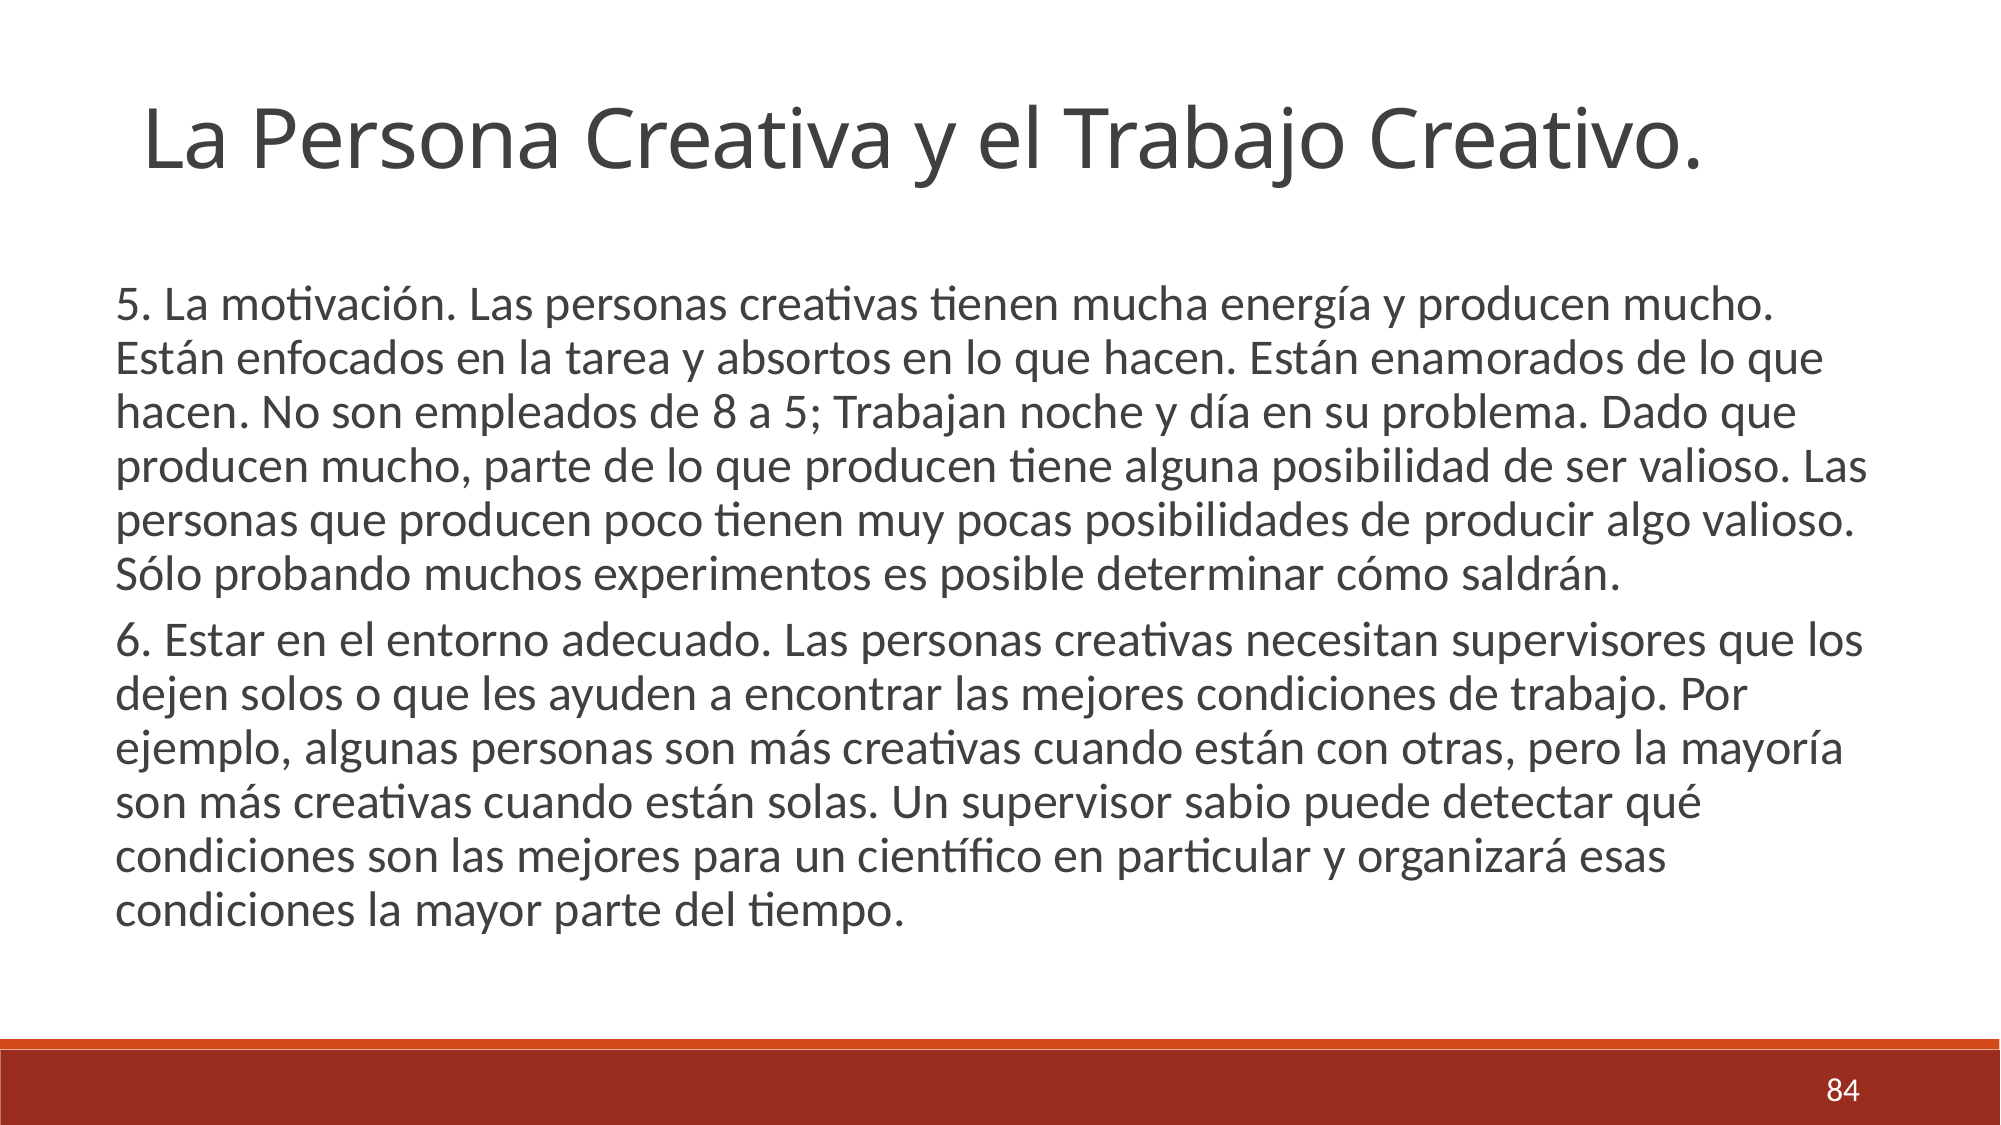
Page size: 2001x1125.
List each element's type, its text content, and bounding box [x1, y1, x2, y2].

slide_number 84 [126, 1061, 1875, 1115]
text_box La Persona Creativa y el Trabajo Creativo. [126, 93, 1875, 269]
text_box 5. La motivación. Las personas creativas tienen mucha energía y producen mucho. Están enfocados en la tarea y absortos en lo que hacen. Están enamorados de lo que hacen. No son empleados de 8 a 5; Trabajan noche y día en su problema. Dado que producen mucho, parte de lo que producen tiene alguna posibilidad de ser valioso. Las personas que producen poco tienen muy pocas posibilidades de producir algo valioso. Sólo probando muchos experimentos es posible determinar cómo saldrán. 6. Estar en el entorno adecuado. Las personas creativas necesitan supervisores que los dejen solos o que les ayuden a encontrar las mejores condiciones de trabajo. Por ejemplo, algunas personas son más creativas cuando están con otras, pero la mayoría son más creativas cuando están solas. Un supervisor sabio puede detectar qué condiciones son las mejores para un científico en particular y organizará esas condiciones la mayor parte del tiempo. [100, 269, 1901, 941]
